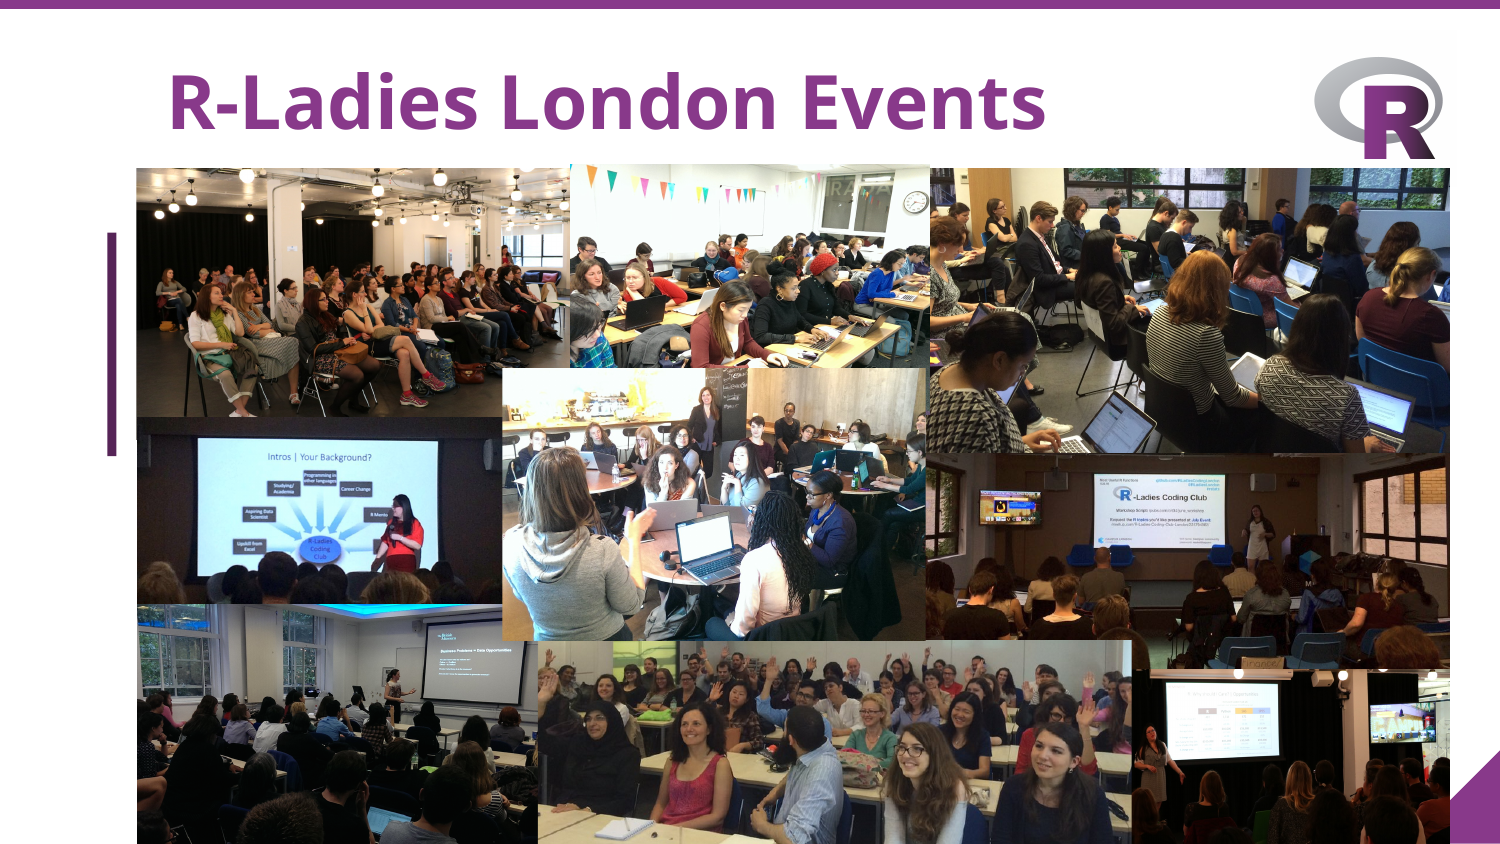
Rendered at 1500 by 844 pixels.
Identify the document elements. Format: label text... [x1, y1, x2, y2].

picture [136, 30, 1457, 844]
title R-Ladies London Events [151, 39, 1380, 166]
